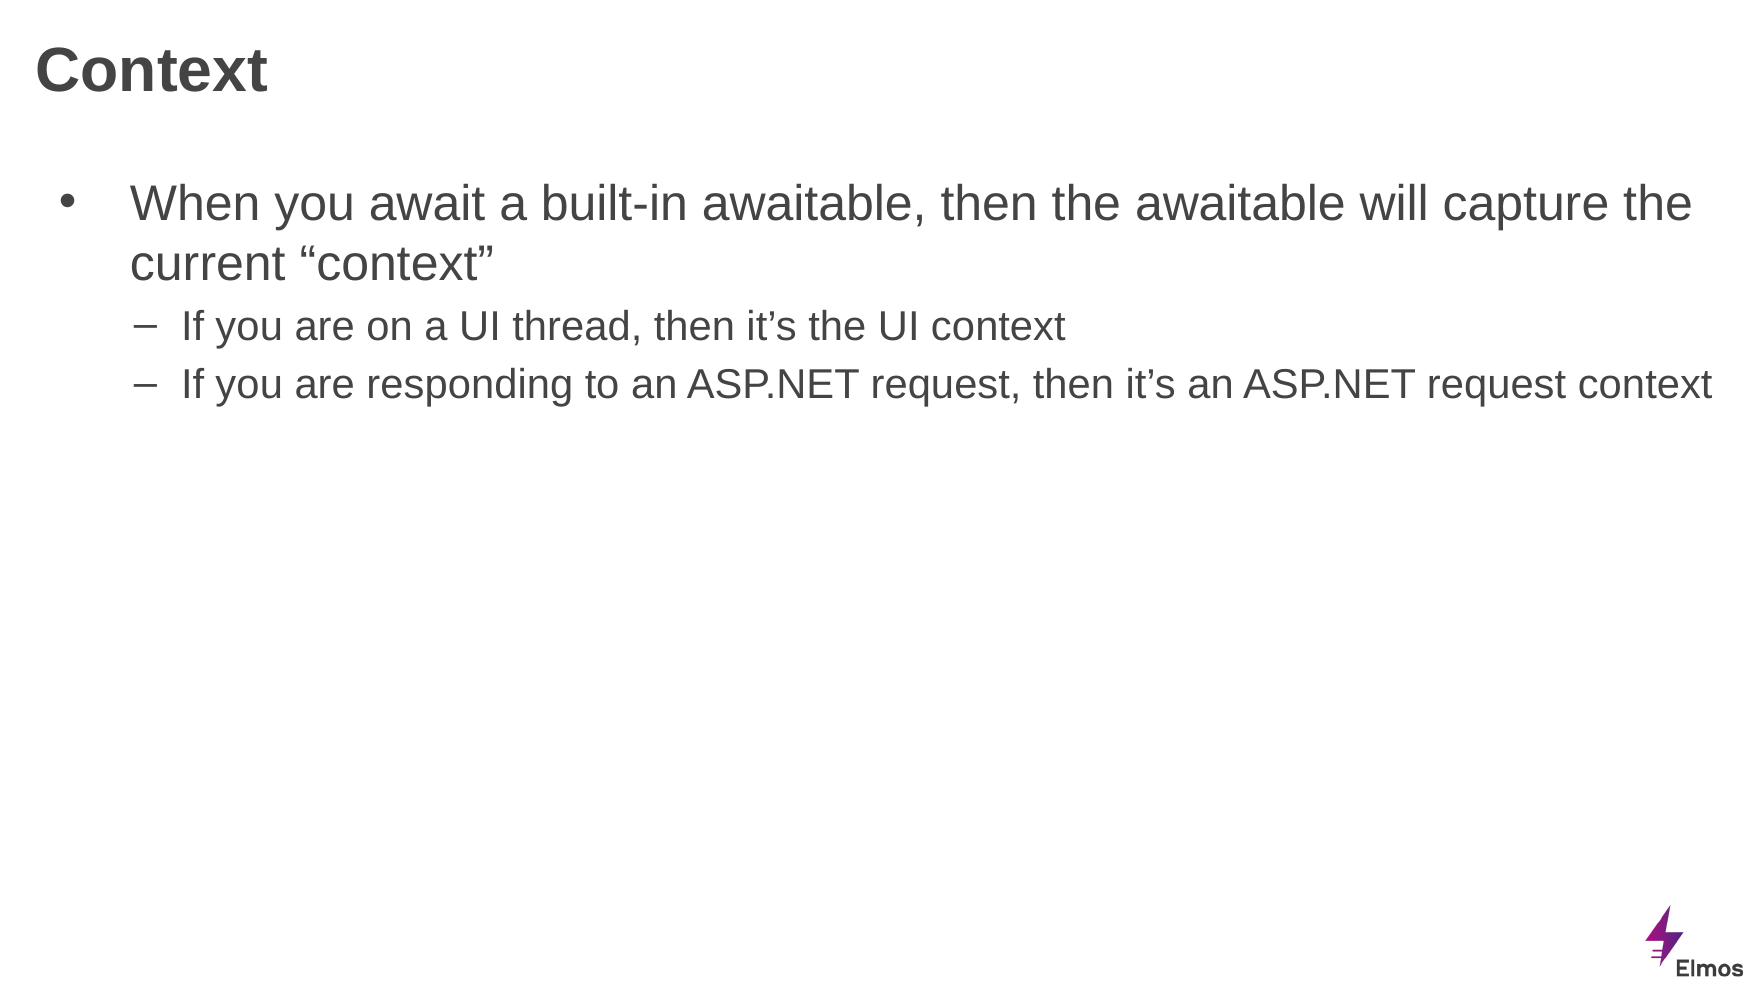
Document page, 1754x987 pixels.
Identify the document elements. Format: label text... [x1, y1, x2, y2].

title Context [35, 29, 1721, 133]
list When you await a built-in awaitable, then the awaitable will capture the current “context” If you are on a UI thread, then it’s the UI context If you are responding to an ASP.NET request, then it’s an ASP.NET request context [59, 170, 1721, 958]
picture [1645, 905, 1743, 977]
